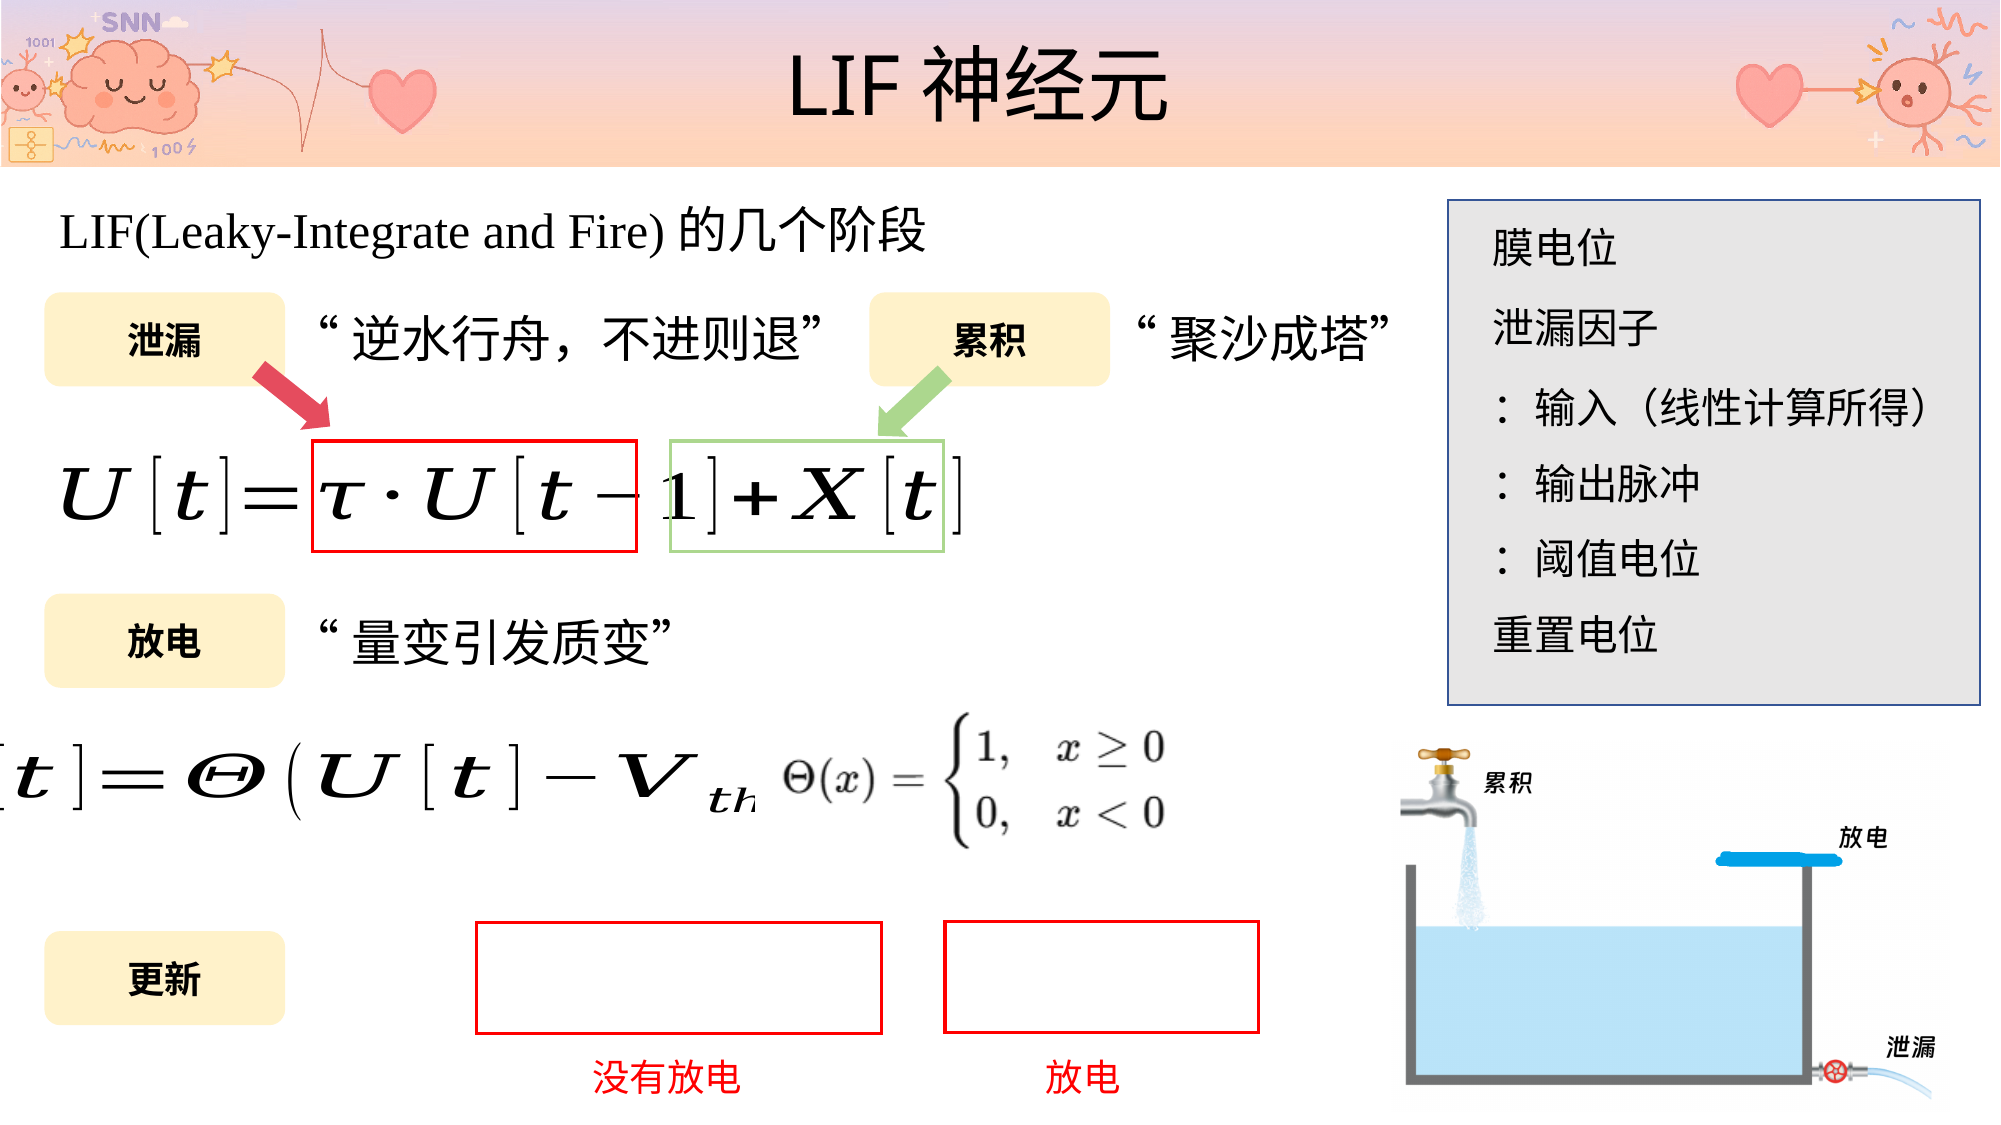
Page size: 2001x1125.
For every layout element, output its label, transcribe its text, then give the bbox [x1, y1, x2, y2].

text_box “量变引发质变” [274, 604, 792, 680]
text_box [669, 440, 944, 553]
text_box LIF(Leaky-Integrate and Fire)的几个阶段 [44, 191, 1045, 267]
text_box 泄漏 [43, 291, 285, 388]
picture [0, 0, 2000, 167]
text_box 没有放电 [577, 1046, 758, 1107]
text_box 更新 [43, 930, 287, 1027]
text_box [1447, 199, 1981, 706]
text_box [944, 921, 1259, 1033]
picture [1391, 740, 1951, 1112]
text_box 放电 [1030, 1046, 1136, 1107]
text_box [475, 922, 883, 1034]
text_box 累积 [869, 291, 1111, 388]
text_box 放电 [43, 592, 286, 689]
text_box [876, 363, 954, 438]
text_box “逆水行舟，不进则退” [274, 300, 880, 376]
text_box [250, 359, 332, 432]
text_box “聚沙成塔” [1092, 300, 1447, 376]
text_box [312, 440, 637, 553]
picture [754, 678, 1219, 892]
